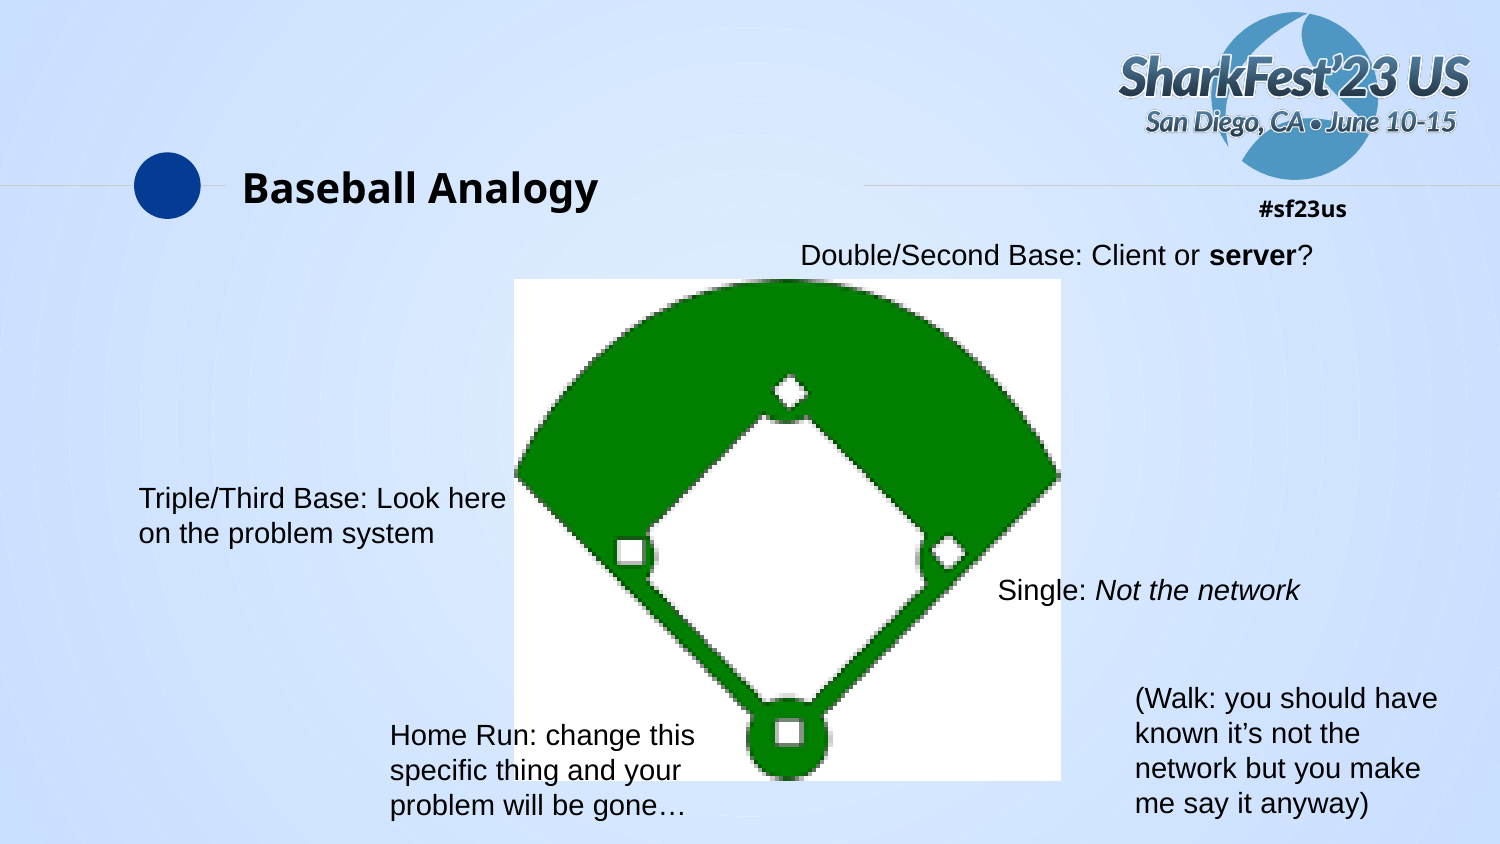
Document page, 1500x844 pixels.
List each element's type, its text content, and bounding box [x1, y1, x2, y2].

text_box Single: Not the network [1065, 563, 1320, 614]
text_box (Walk: you should have known it’s not the network but you make me say it anyway) [1120, 671, 1472, 827]
text_box Home Run: change this specific thing and your problem will be gone… [374, 709, 727, 829]
picture [1119, 12, 1470, 180]
picture [513, 279, 1061, 781]
text_box Double/Second Base: Client or server? [785, 229, 1363, 279]
text_box Triple/Third Base: Look here on the problem system [123, 471, 508, 557]
title Baseball Analogy [226, 151, 863, 223]
